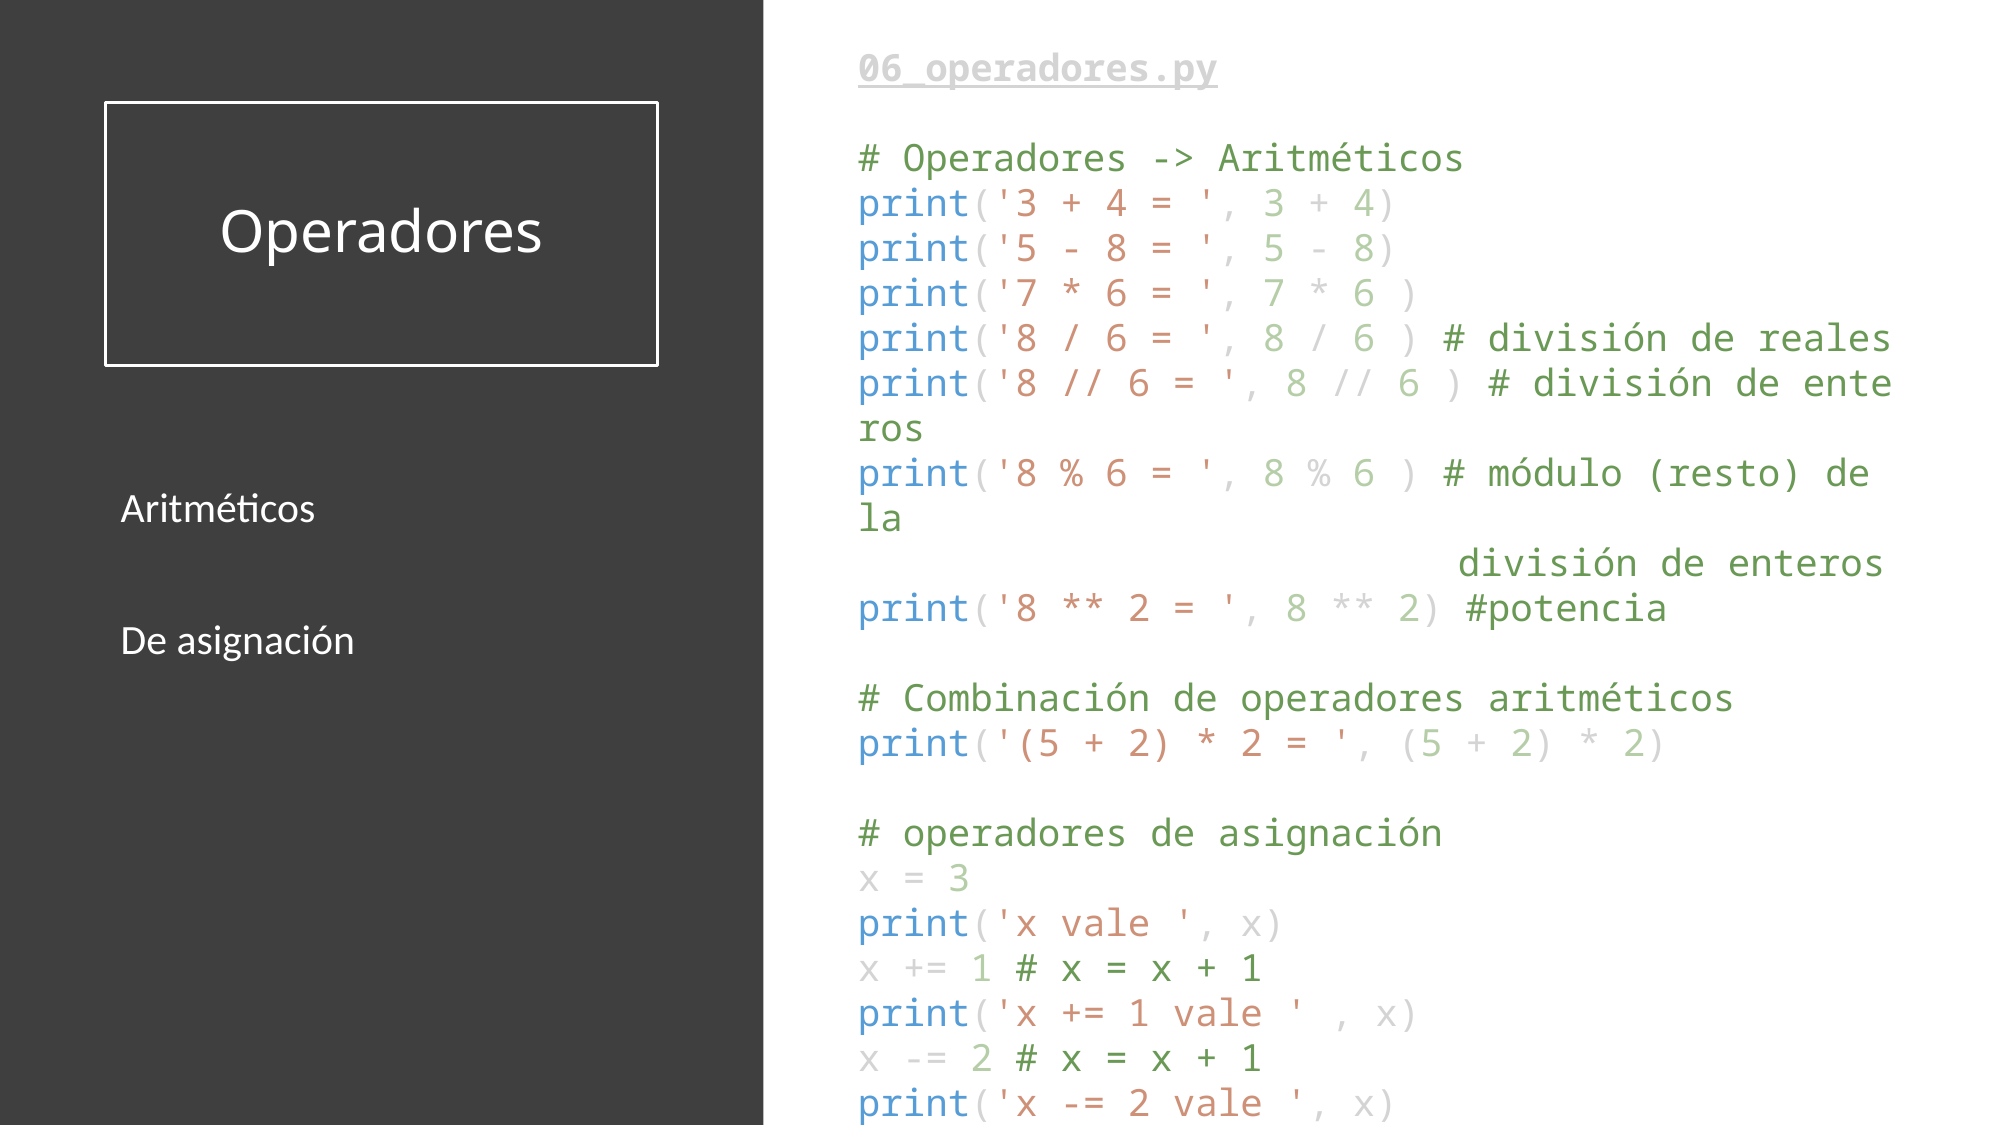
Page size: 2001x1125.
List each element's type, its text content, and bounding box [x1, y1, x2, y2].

text_box [0, 0, 764, 1125]
title Operadores [105, 102, 658, 366]
text_box 06_operadores.py [843, 36, 1909, 127]
list Aritméticos De asignación [105, 478, 681, 936]
text_box # Operadores -> Aritméticos print('3 + 4 = ', 3 + 4) print('5 - 8 = ', 5 - 8) print('7 * 6 = ', 7 * 6 ) print('8 / 6 = ', 8 / 6 ) # división de reales print('8 // 6 = ', 8 // 6 ) # división de enteros print('8 % 6 = ', 8 % 6 ) # módulo (resto) de la división de enteros print('8 ** 2 = ', 8 ** 2) #potencia # Combinación de operadores aritméticos print('(5 + 2) * 2 = ', (5 + 2) * 2) # operadores de asignación x = 3 print('x vale ', x) x += 1 # x = x + 1 print('x += 1 vale ' , x) x -= 2 # x = x + 1 print('x -= 2 vale ', x) [843, 127, 1909, 1125]
